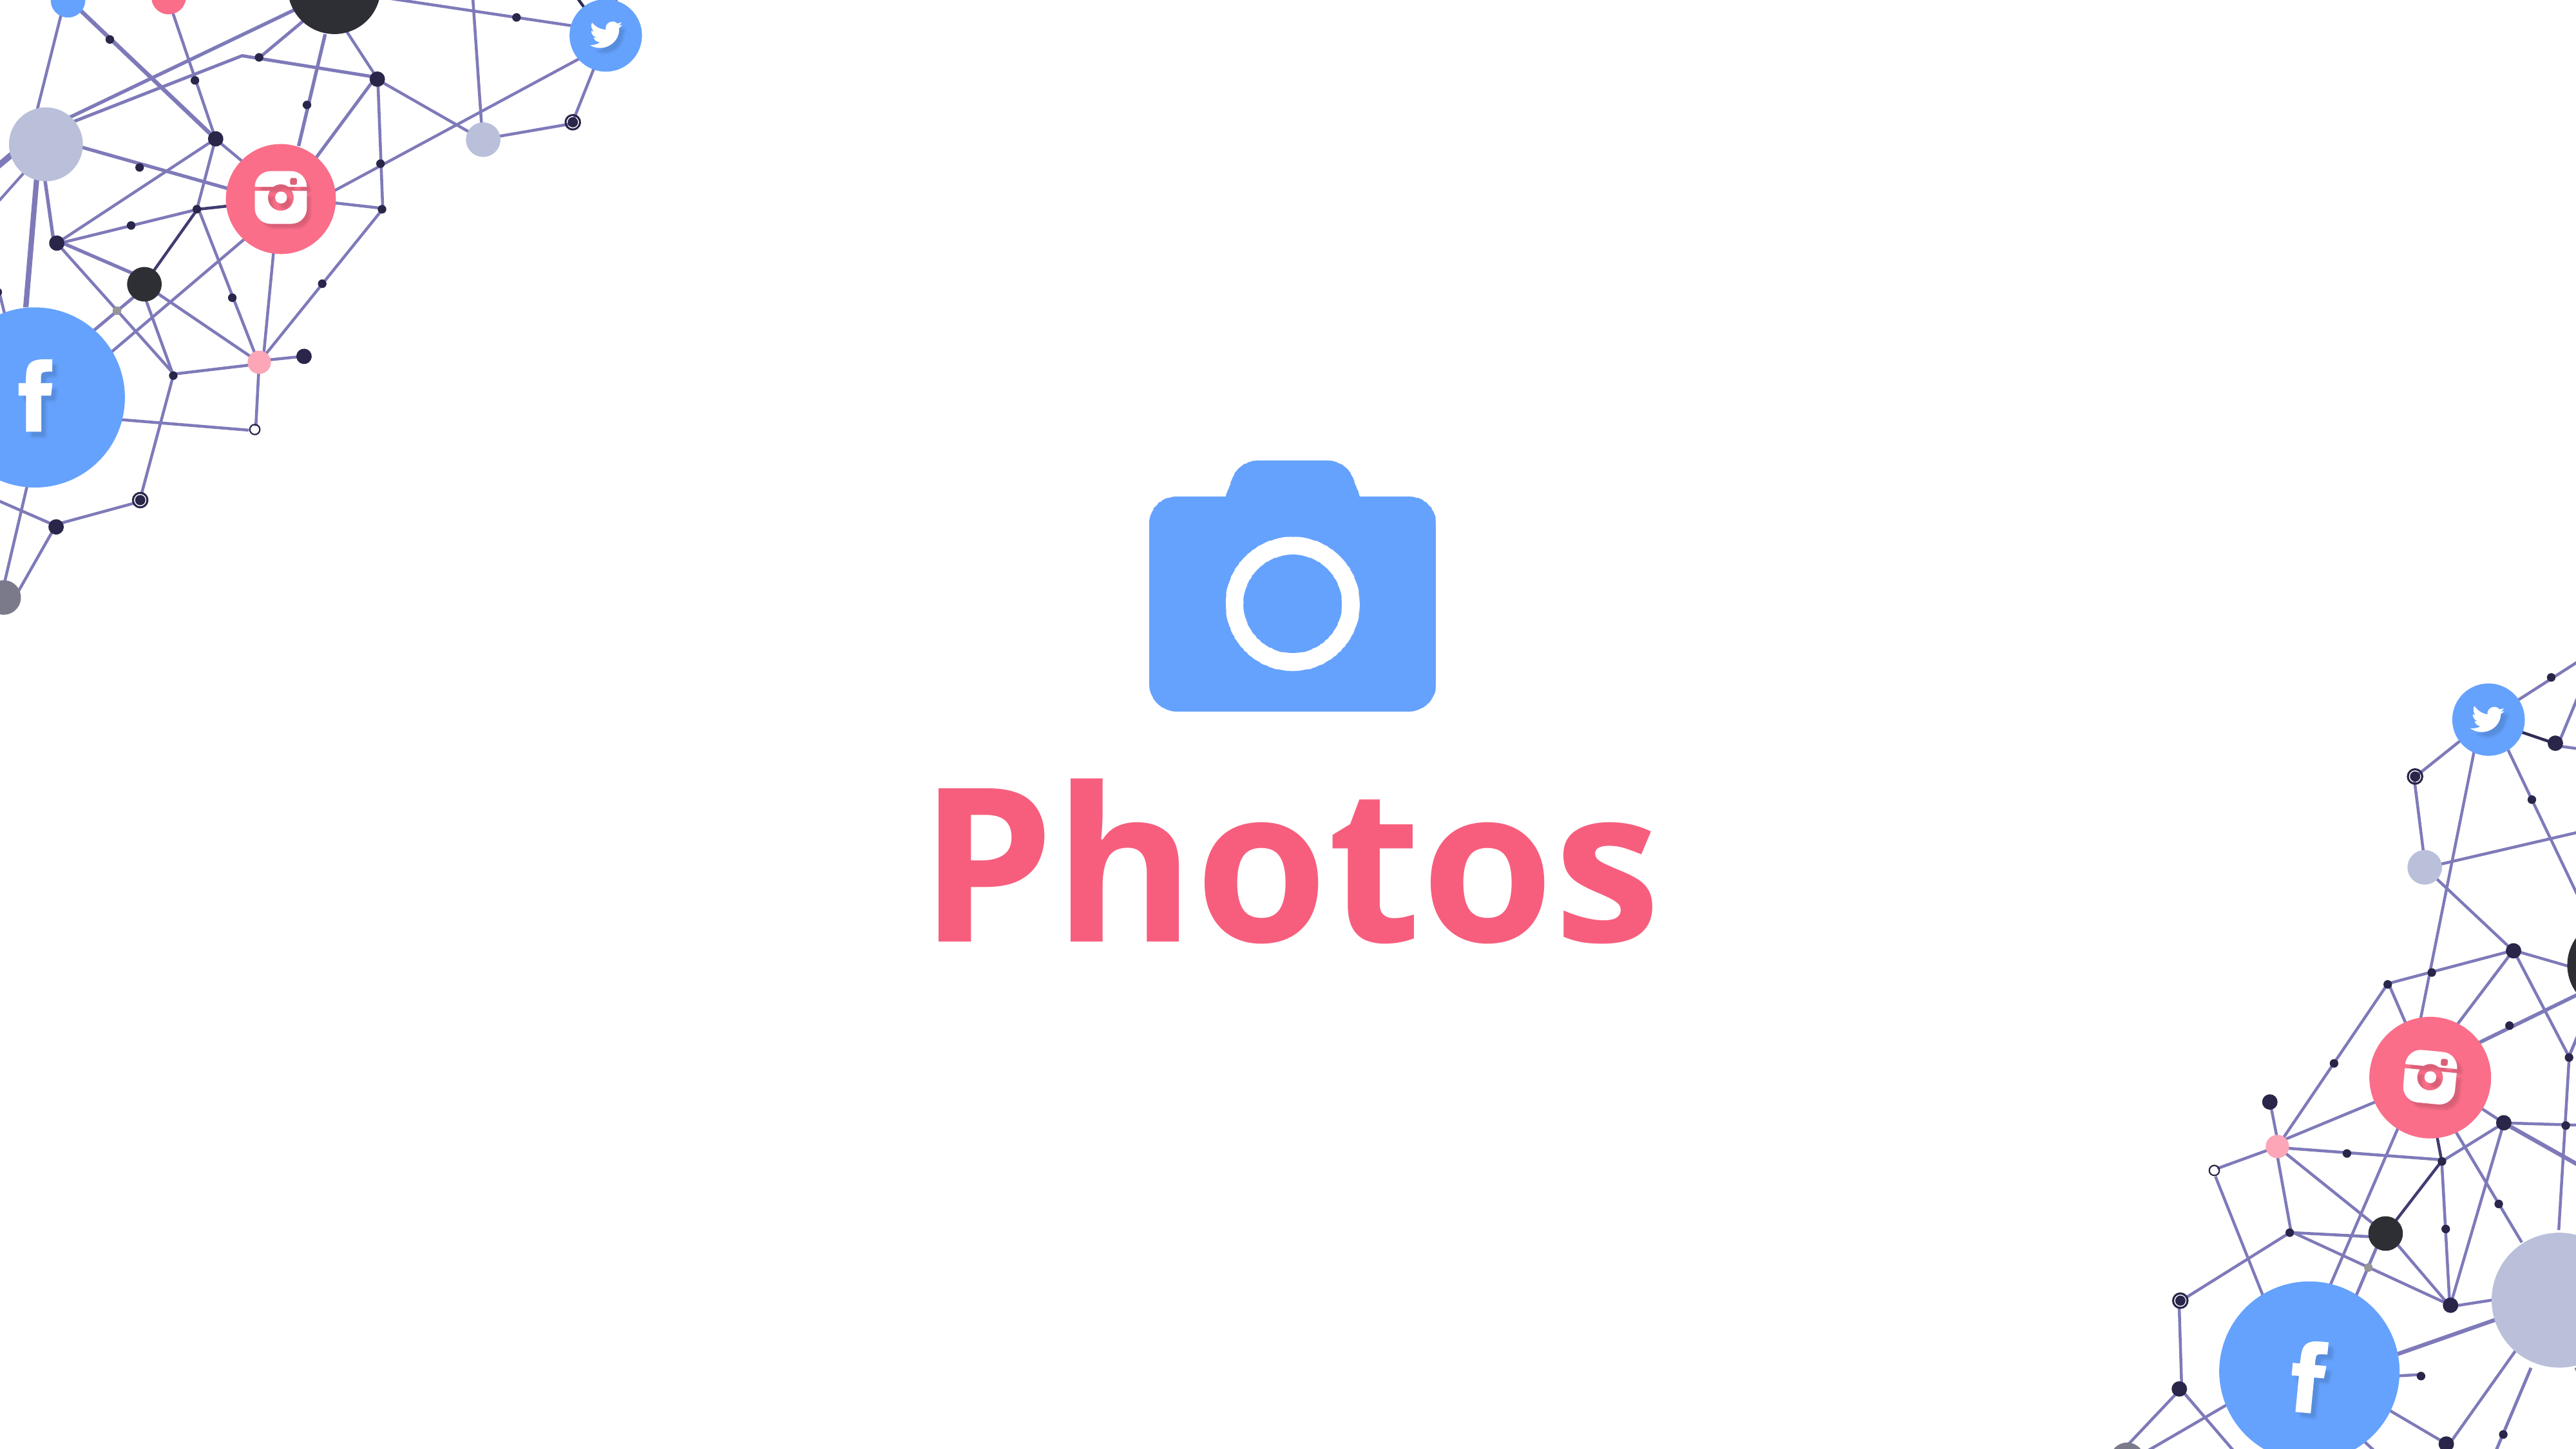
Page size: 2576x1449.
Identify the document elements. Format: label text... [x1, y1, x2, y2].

picture [1149, 442, 1436, 729]
title Photos [179, 722, 2401, 1003]
